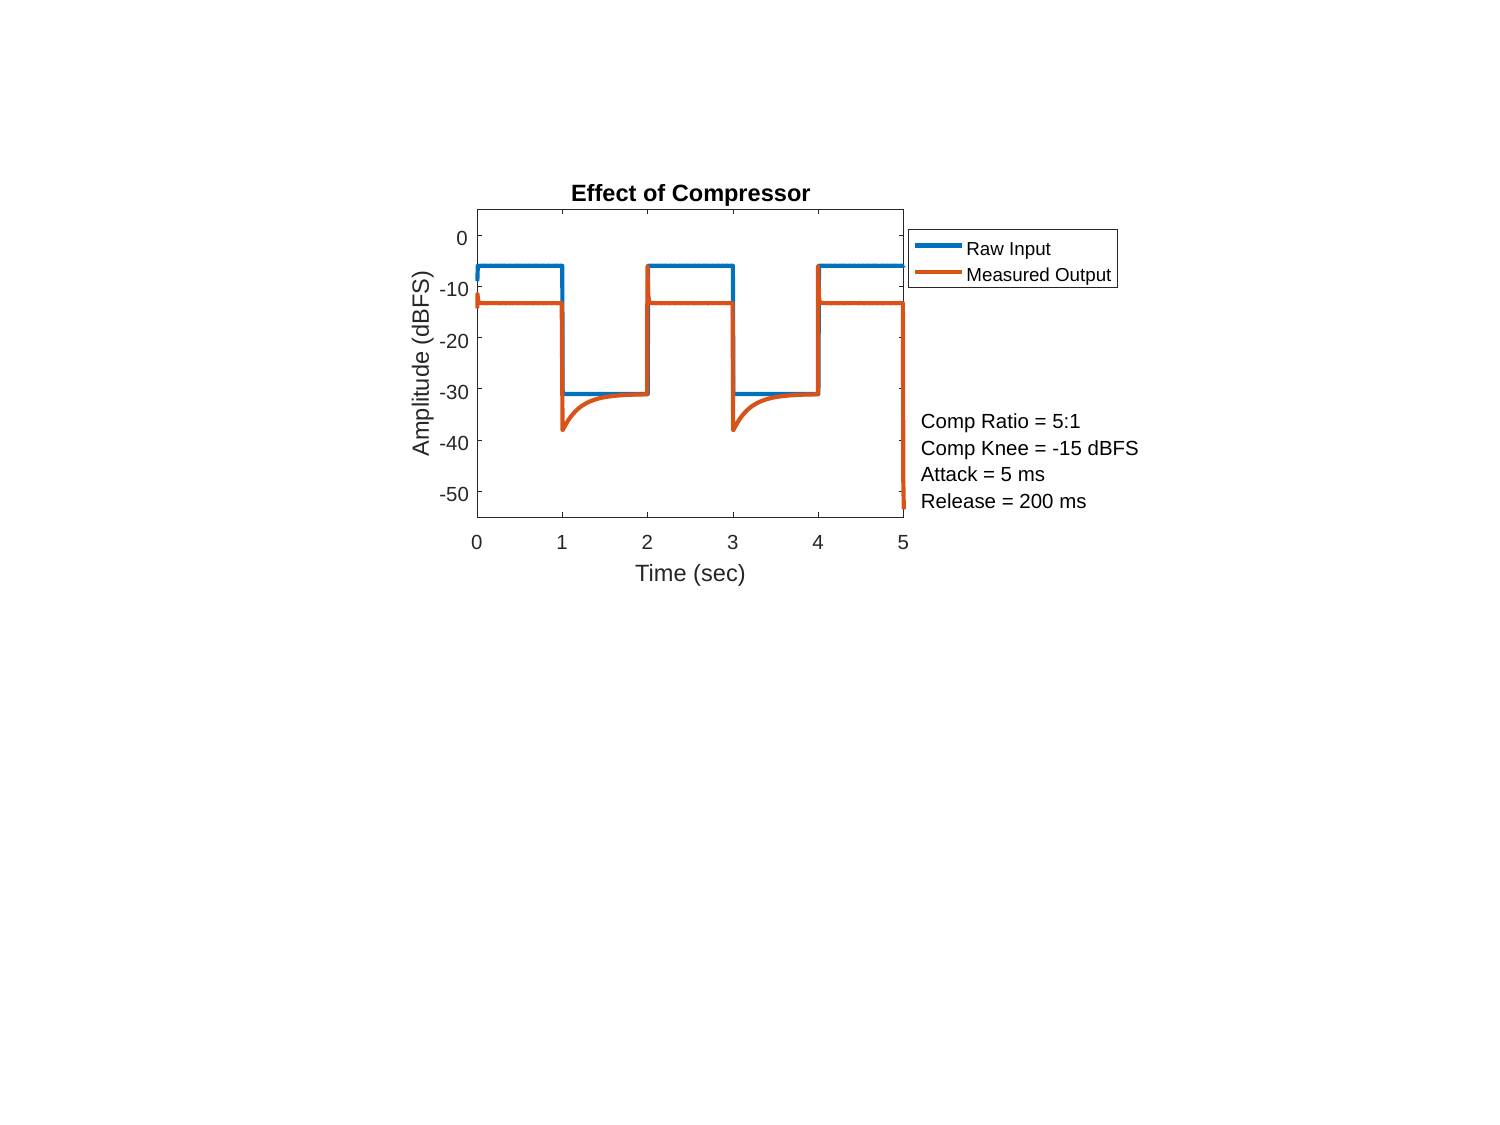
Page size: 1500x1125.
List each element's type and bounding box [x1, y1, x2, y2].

picture [374, 166, 1169, 592]
